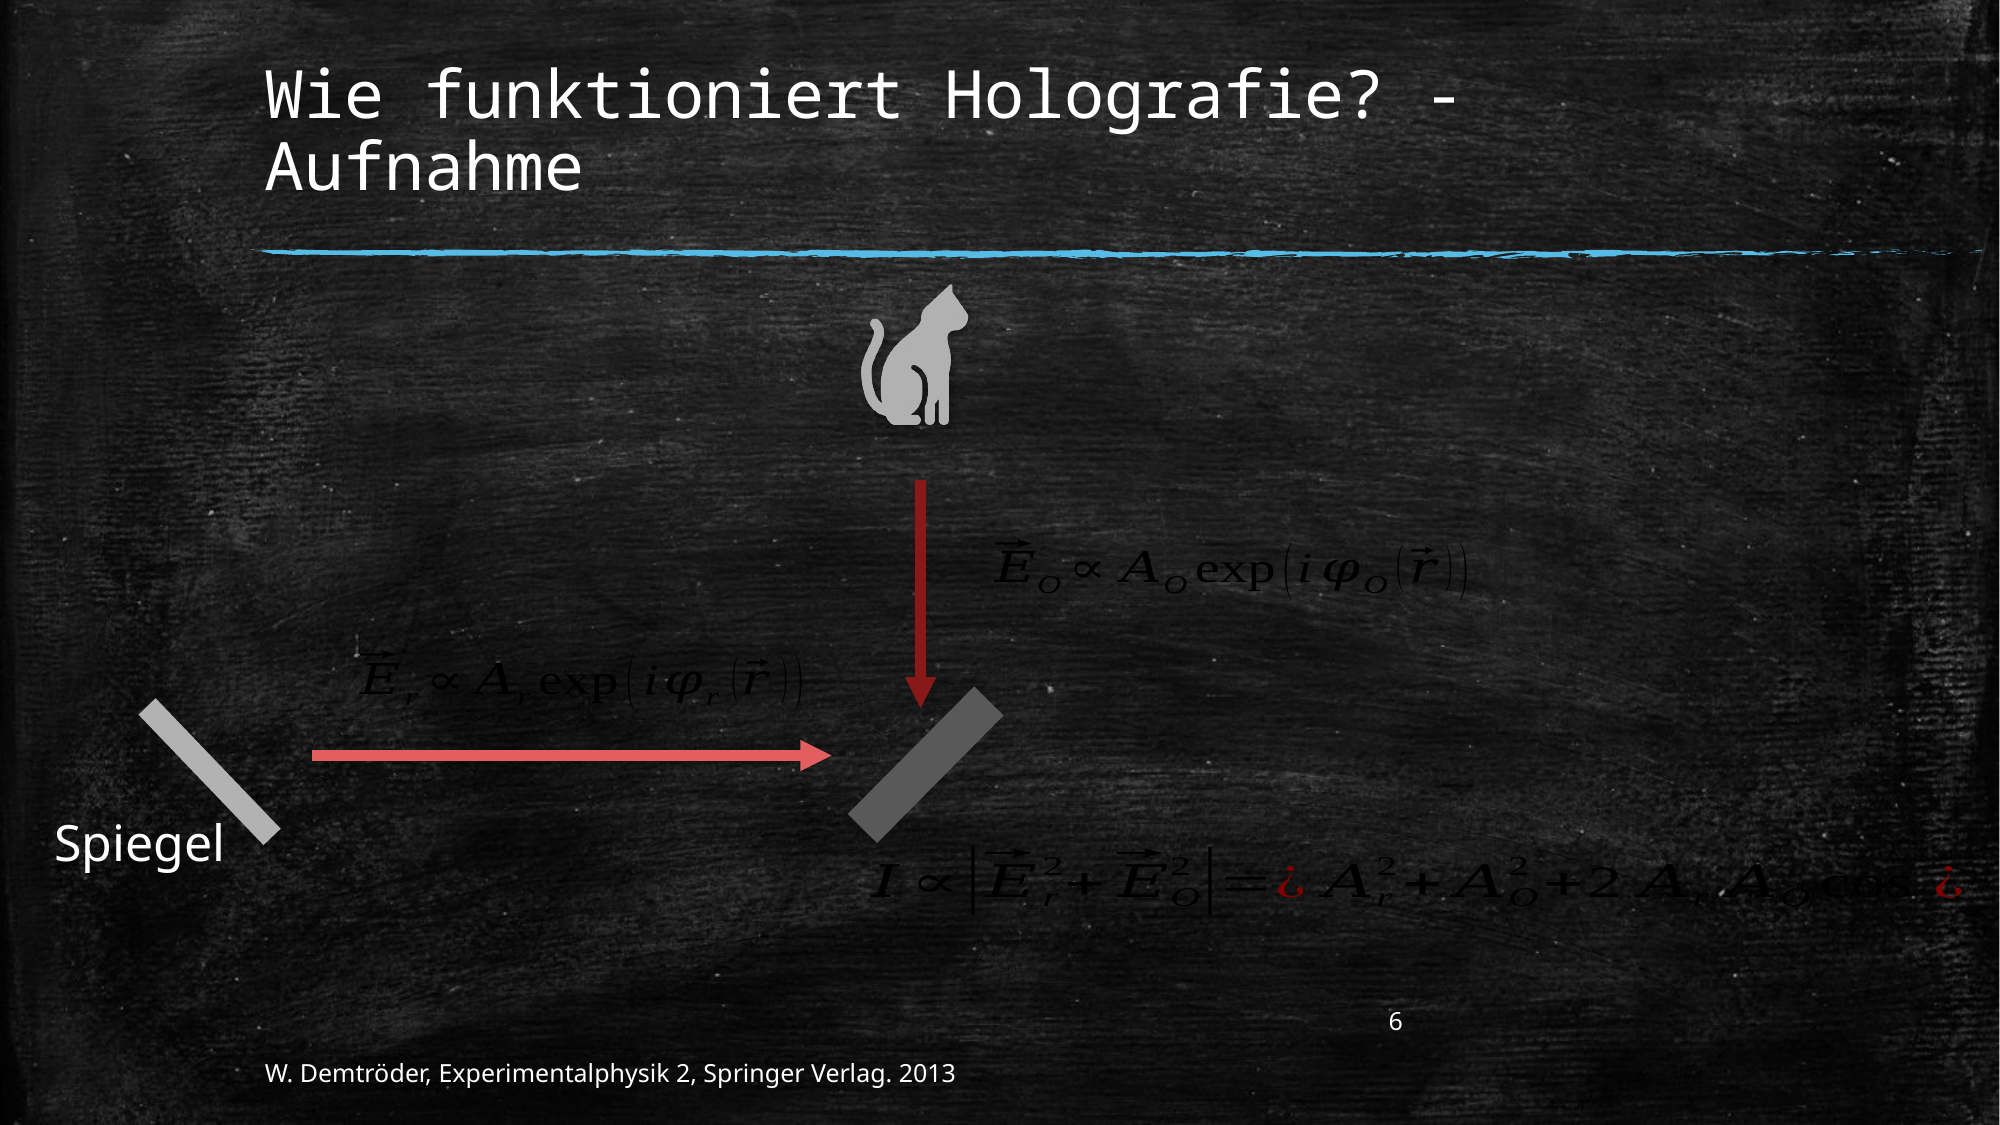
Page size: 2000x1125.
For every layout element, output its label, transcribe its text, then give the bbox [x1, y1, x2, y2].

text_box [138, 698, 281, 846]
text_box [847, 686, 1004, 844]
picture [831, 271, 1000, 439]
footer W. Demtröder, Experimentalphysik 2, Springer Verlag. 2013 [249, 1050, 1288, 1096]
text_box Spiegel [39, 810, 241, 880]
title Wie funktioniert Holografie? - Aufnahme [249, 45, 1750, 213]
slide_number 6 [1228, 999, 1418, 1045]
